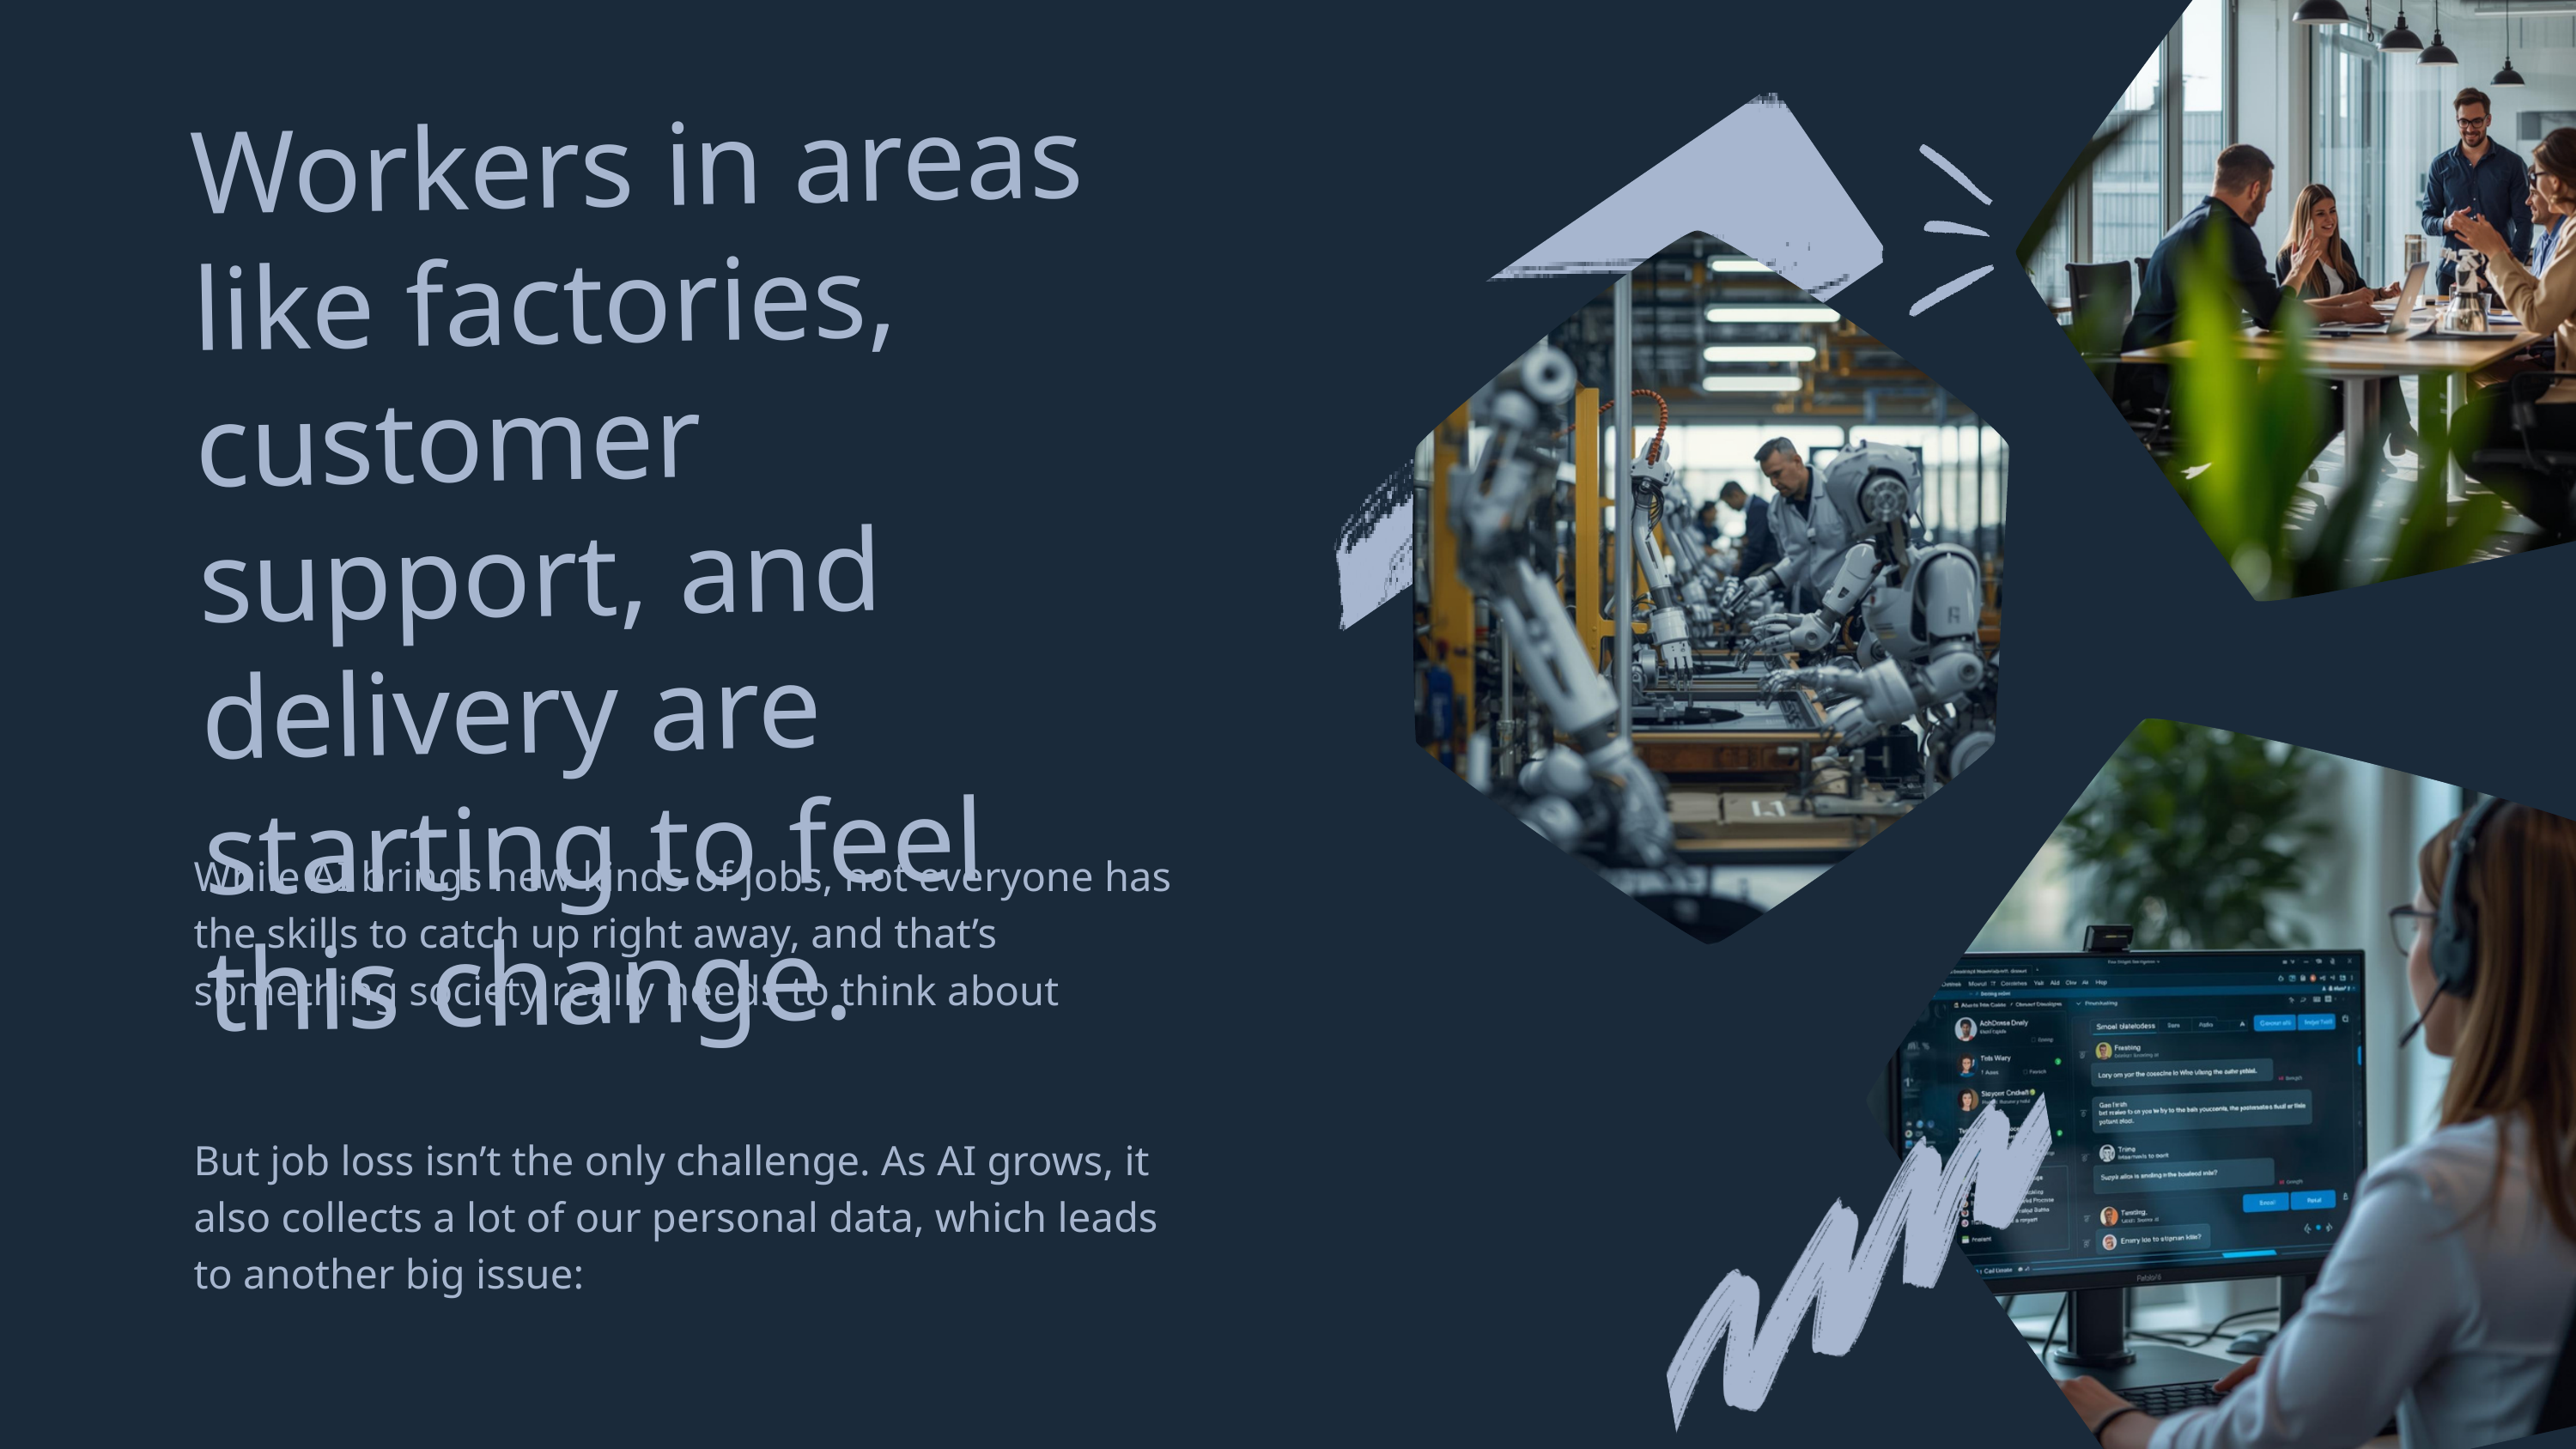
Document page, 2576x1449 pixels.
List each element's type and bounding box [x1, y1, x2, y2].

text_box [2012, 0, 2576, 614]
text_box [1909, 144, 1995, 228]
text_box [1620, 1062, 1857, 1449]
text_box [1187, 337, 1404, 661]
text_box [1408, 230, 2014, 948]
text_box [1862, 711, 2576, 1449]
text_box [188, 82, 1183, 1290]
text_box [1563, 85, 1871, 228]
